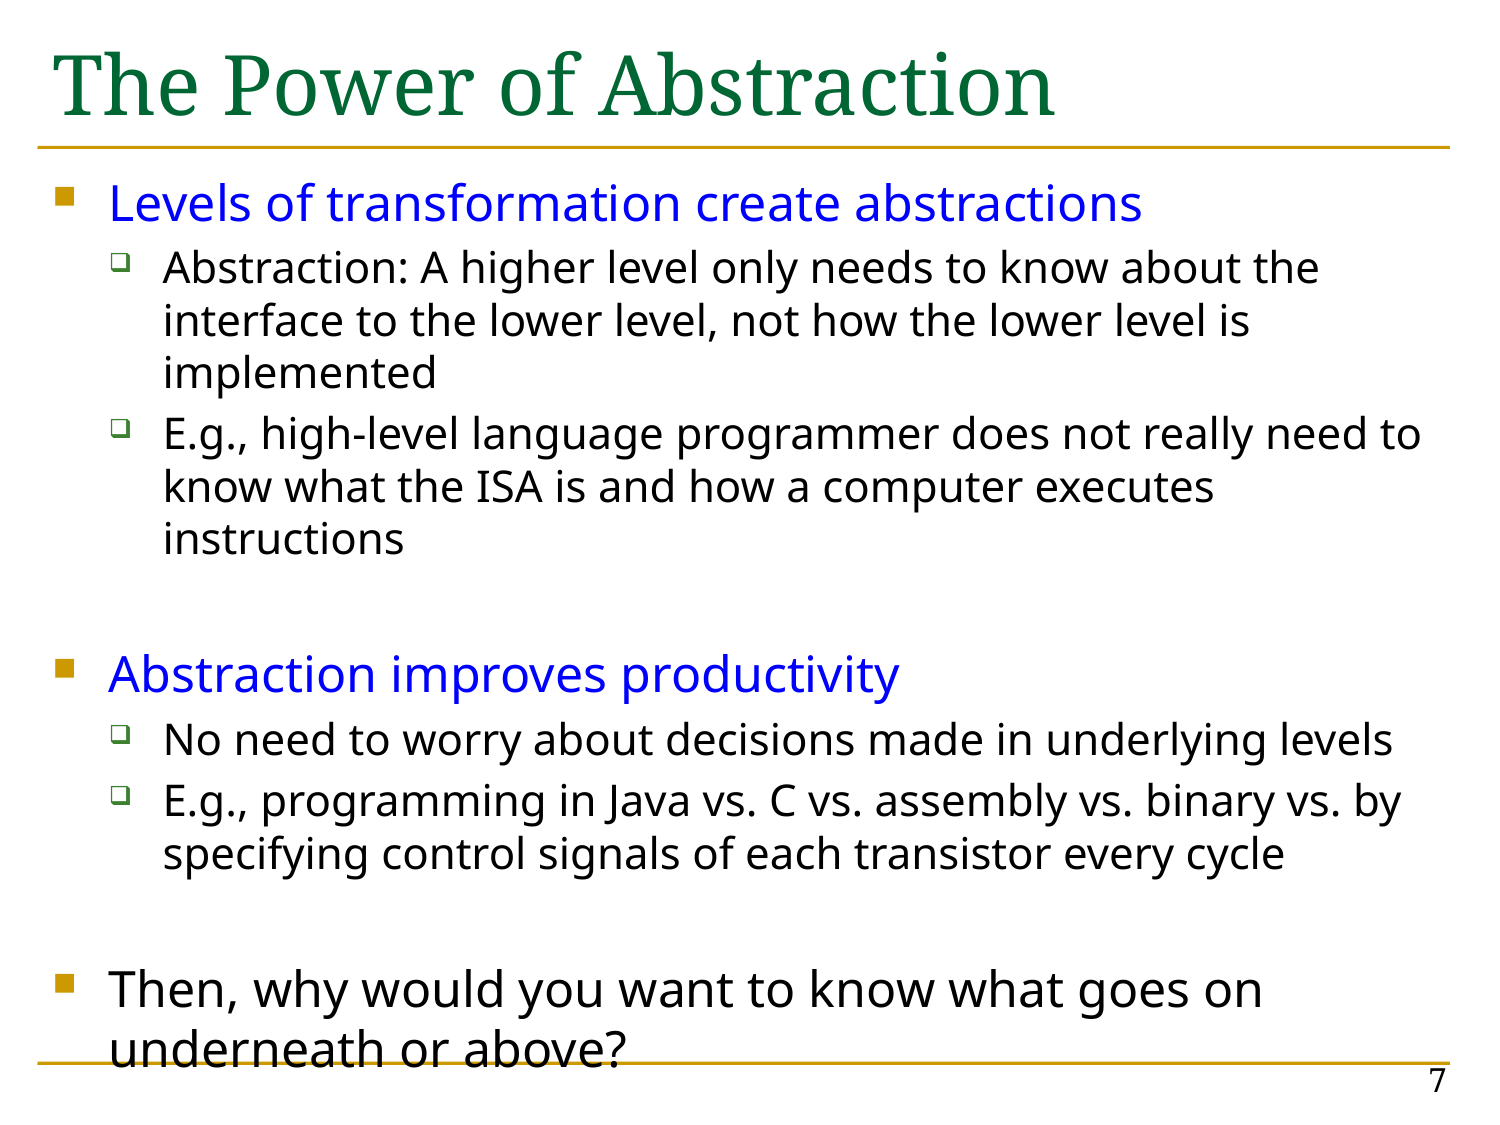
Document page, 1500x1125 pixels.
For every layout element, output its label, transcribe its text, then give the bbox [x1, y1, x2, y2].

title The Power of Abstraction [37, 24, 1450, 163]
slide_number 7 [1111, 1036, 1462, 1112]
list Levels of transformation create abstractions Abstraction: A higher level only needs to know about the interface to the lower level, not how the lower level is implemented E.g., high-level language programmer does not really need to know what the ISA is and how a computer executes instructions Abstraction improves productivity No need to worry about decisions made in underlying levels E.g., programming in Java vs. C vs. assembly vs. binary vs. by specifying control signals of each transistor every cycle Then, why would you want to know what goes on underneath or above? [37, 163, 1450, 1016]
